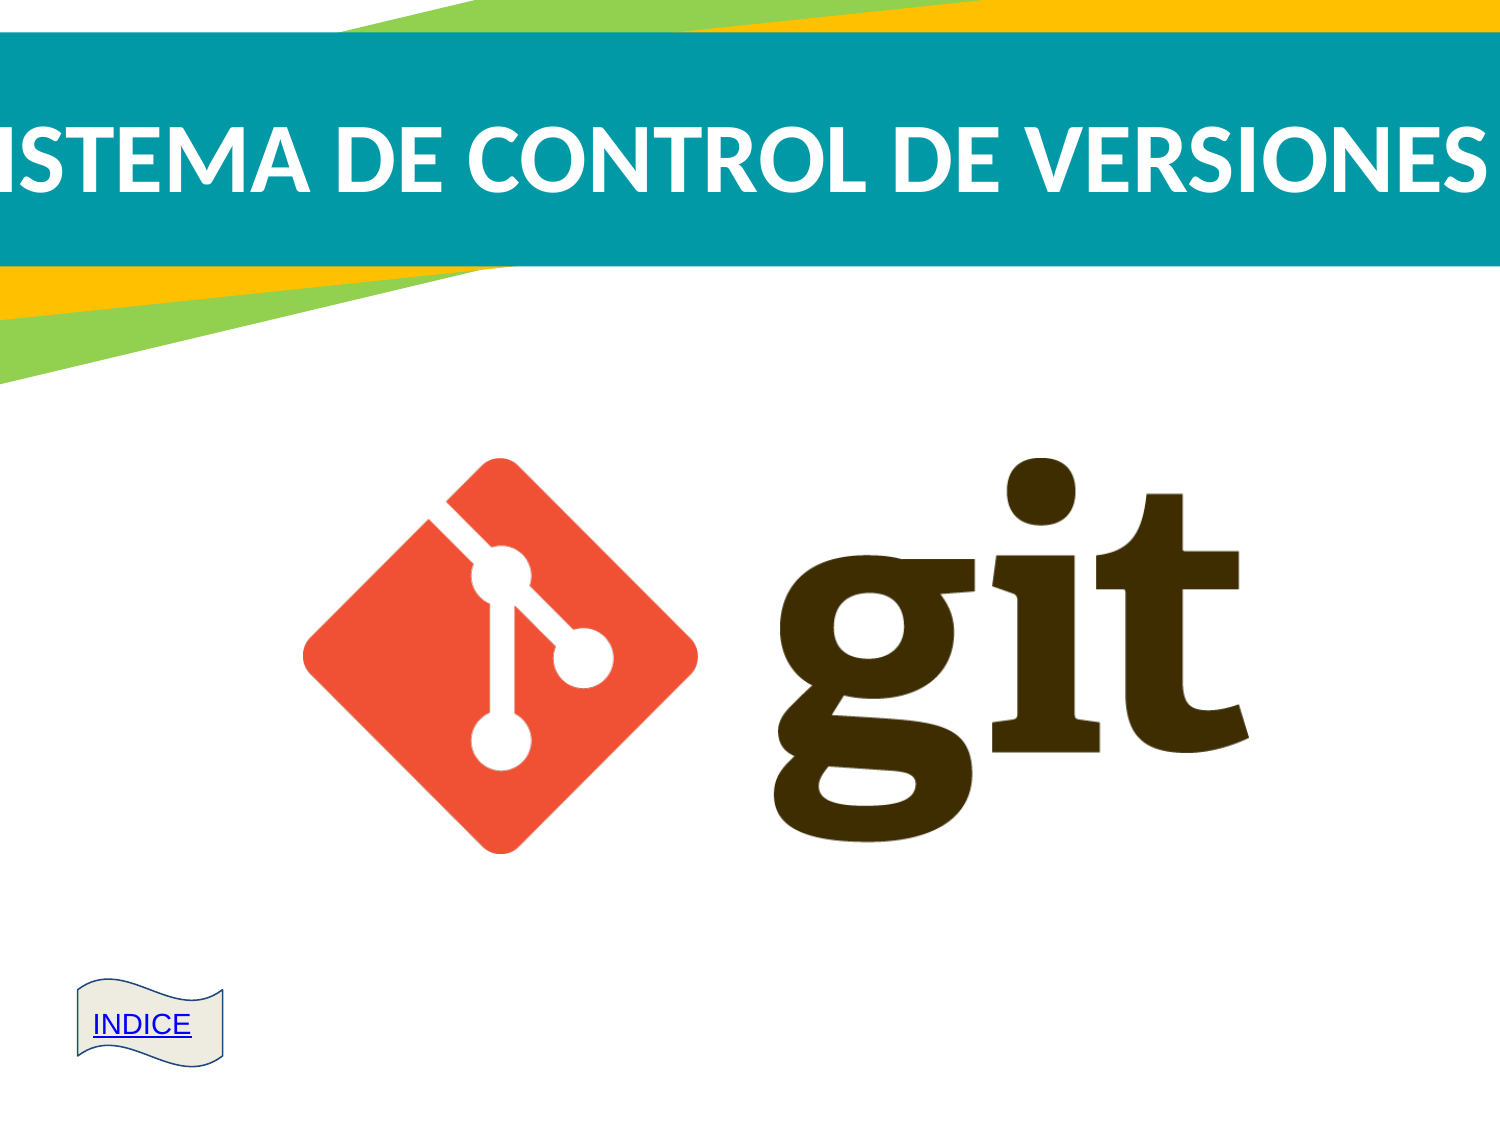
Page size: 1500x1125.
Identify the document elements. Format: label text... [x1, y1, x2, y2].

text_box SISTEMA DE CONTROL DE VERSIONES [0, 66, 1500, 239]
picture [303, 458, 1249, 854]
text_box INDICE [77, 979, 223, 1067]
